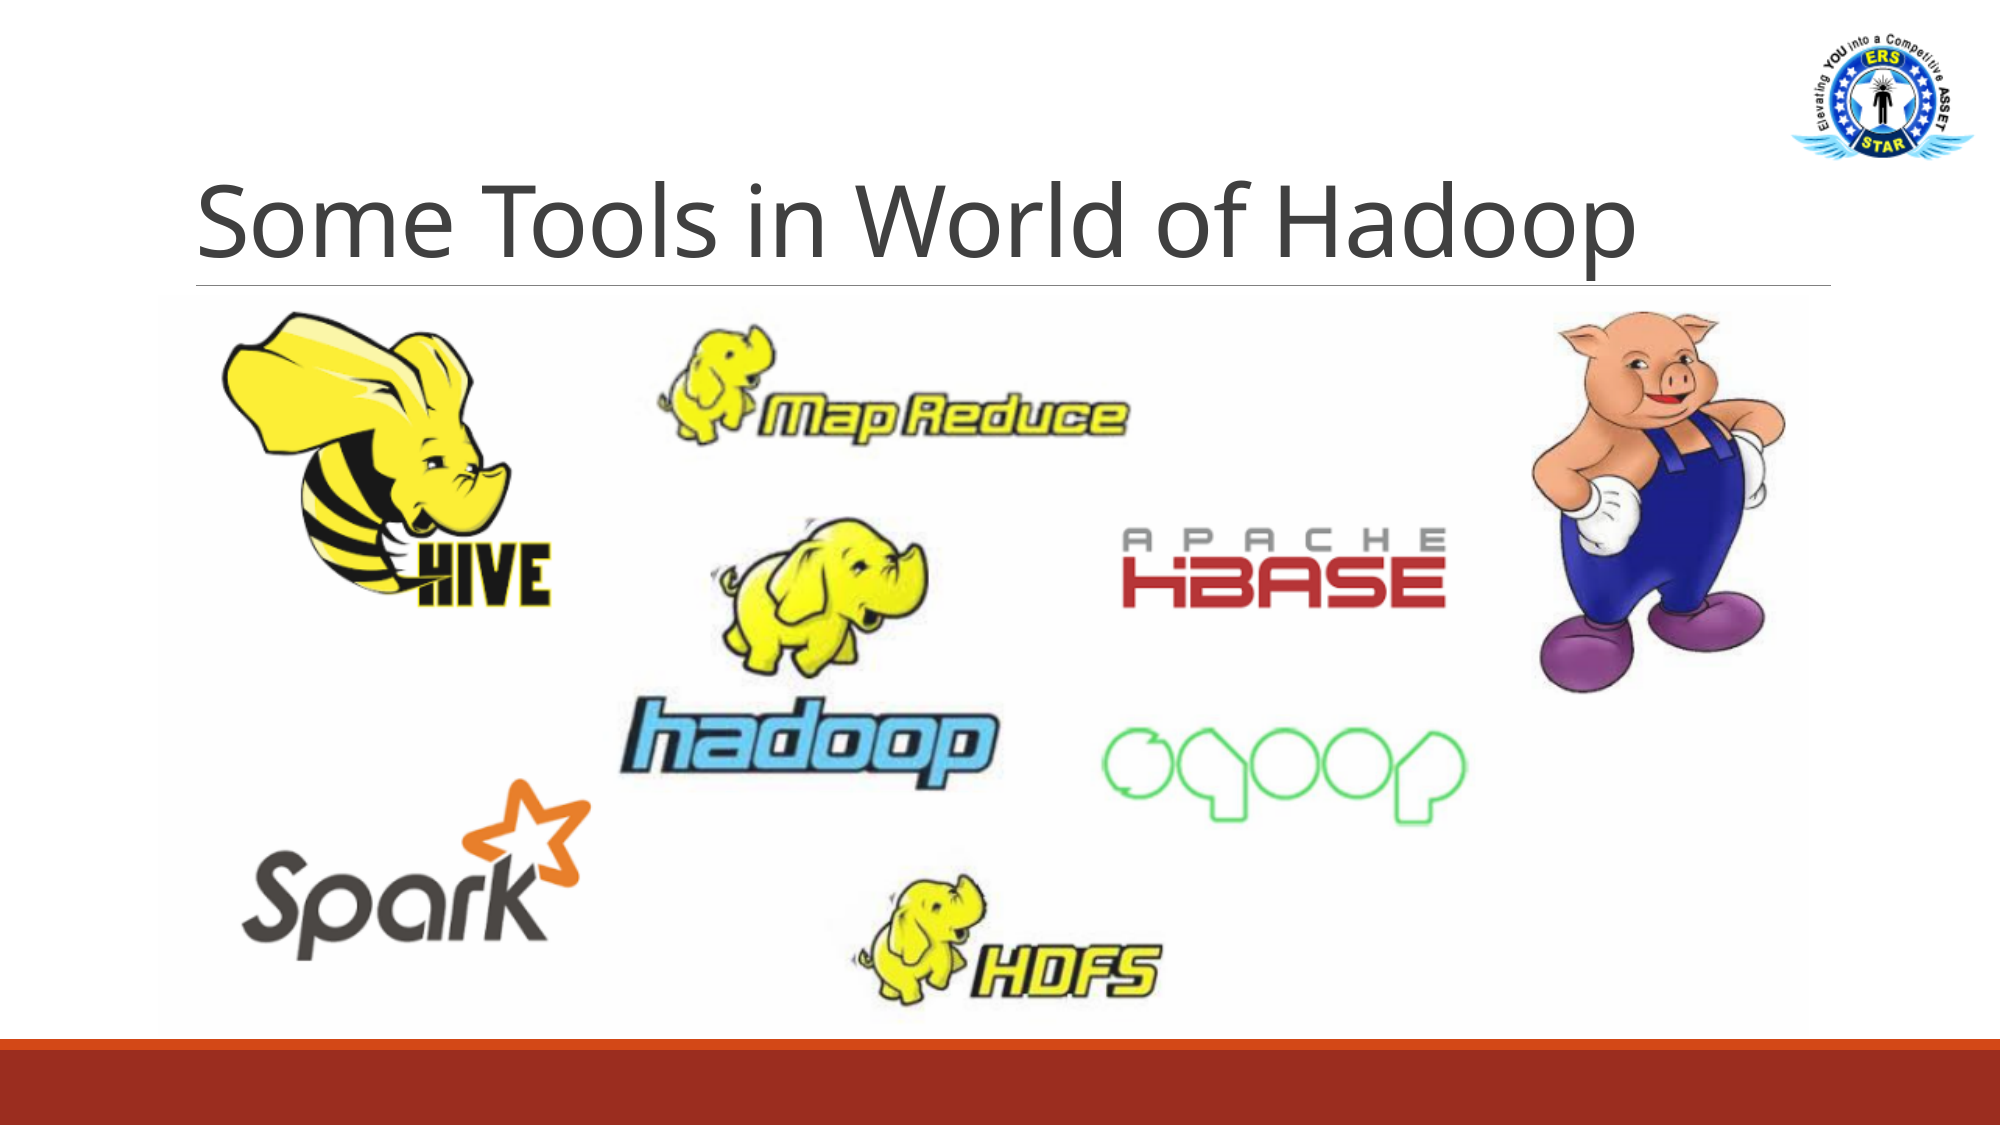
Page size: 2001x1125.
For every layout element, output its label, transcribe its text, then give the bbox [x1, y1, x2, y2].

picture [1787, 31, 1978, 166]
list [157, 295, 1809, 1036]
title Some Tools in World of Hadoop [180, 47, 1830, 285]
